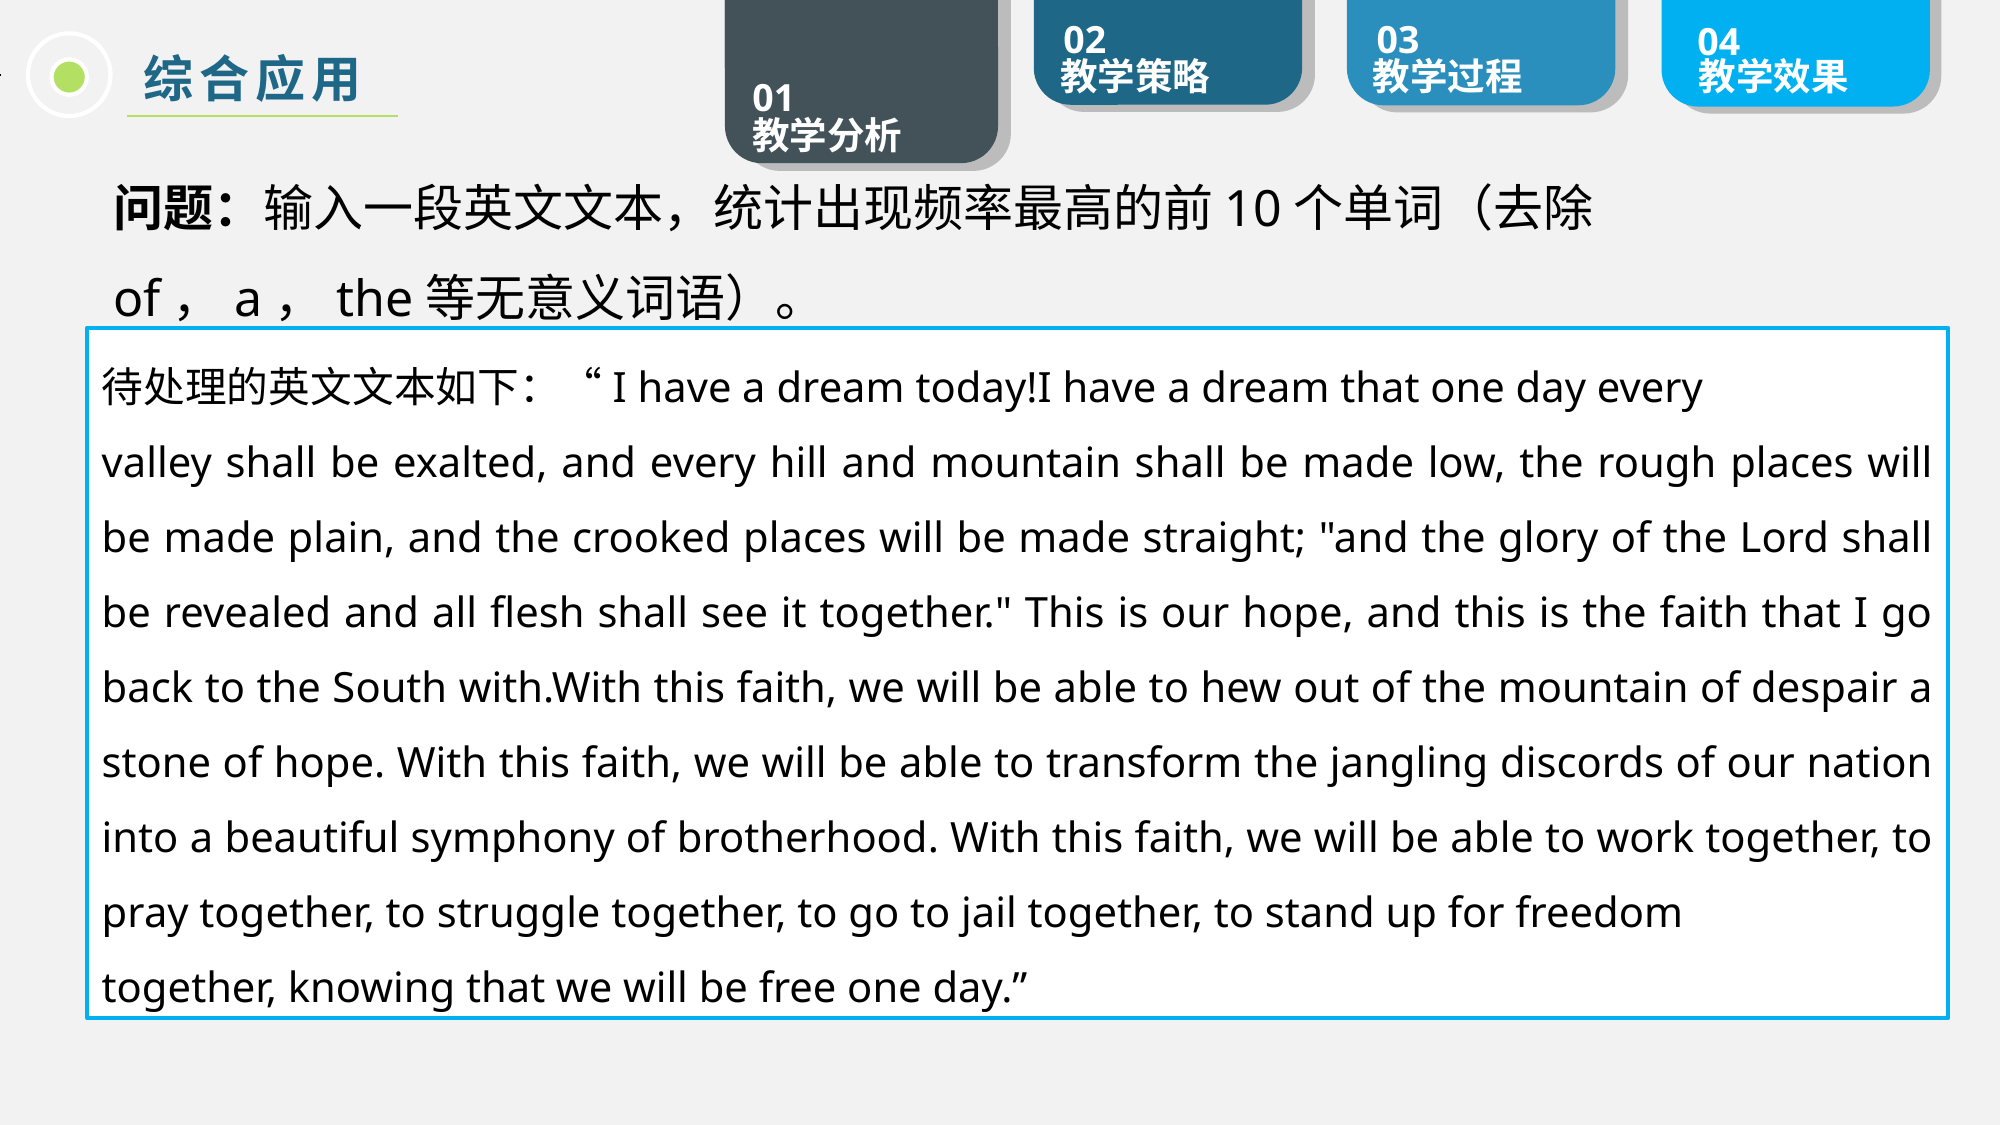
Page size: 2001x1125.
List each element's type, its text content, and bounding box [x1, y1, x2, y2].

text_box 综合应用 [128, 40, 1155, 115]
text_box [27, 33, 111, 117]
text_box 问题：输入一段英文文本，统计出现频率最高的前10个单词（去除of，a，the等无意义词语）。 [98, 139, 1902, 326]
text_box 待处理的英文文本如下：“I have a dream today!I have a dream that one day every valley shall be exalted, and every hill and mountain shall be made low, the rough places will be made plain, and the crooked places will be made straight; "and the glory of the Lord shall be revealed and all flesh shall see it together." This is our hope, and this is the faith that I go back to the South with.With this faith, we will be able to hew out of the mountain of despair a stone of hope. With this faith, we will be able to transform the jangling discords of our nation into a beautiful symphony of brotherhood. With this faith, we will be able to work together, to pray together, to struggle together, to go to jail together, to stand up for freedom together, knowing that we will be free one day.” [85, 326, 1950, 1020]
